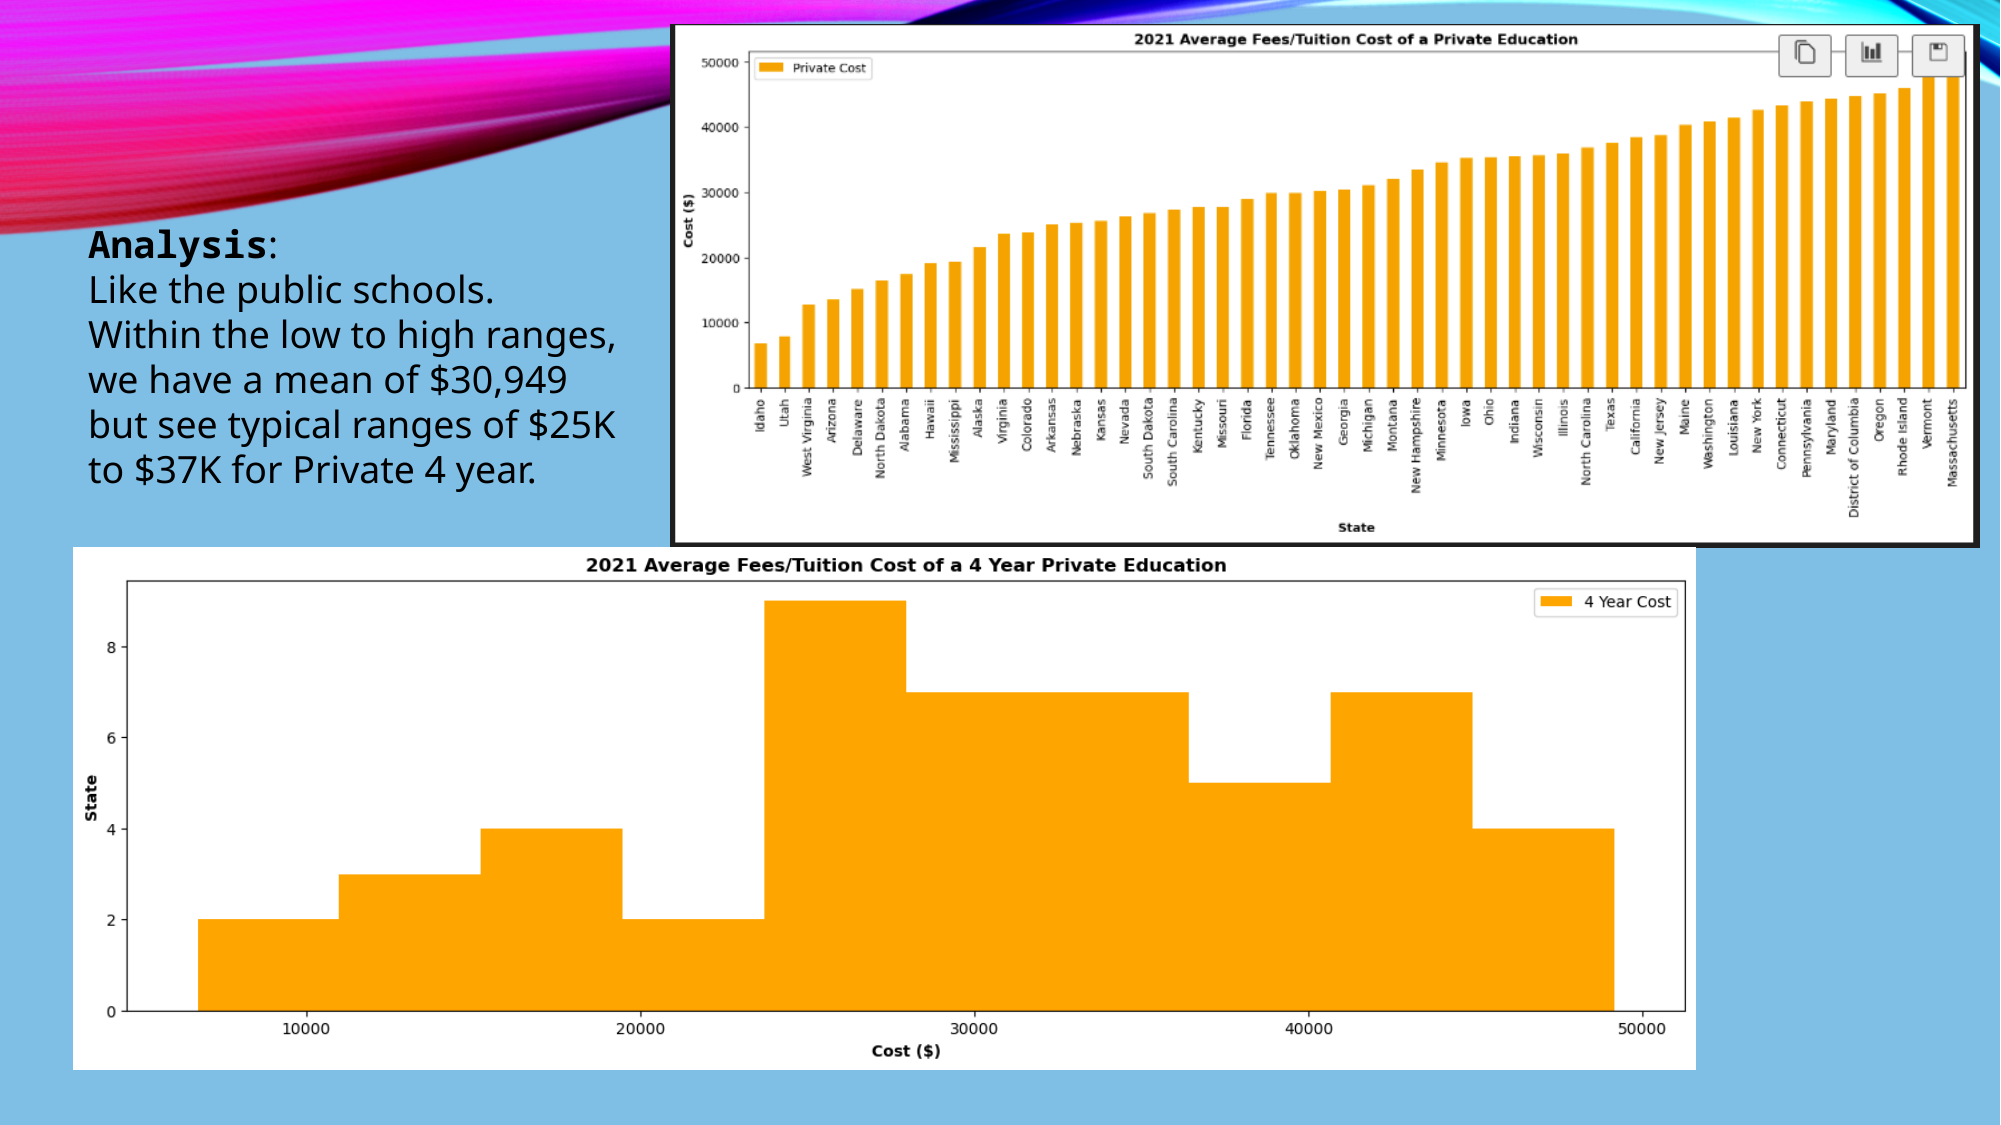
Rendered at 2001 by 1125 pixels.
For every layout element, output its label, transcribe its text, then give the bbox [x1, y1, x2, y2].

picture [0, 0, 2000, 1070]
text_box Analysis: Like the public schools. Within the low to high ranges, we have a mean of $30,949 but see typical ranges of $25K to $37K for Private 4 year. [73, 214, 653, 544]
